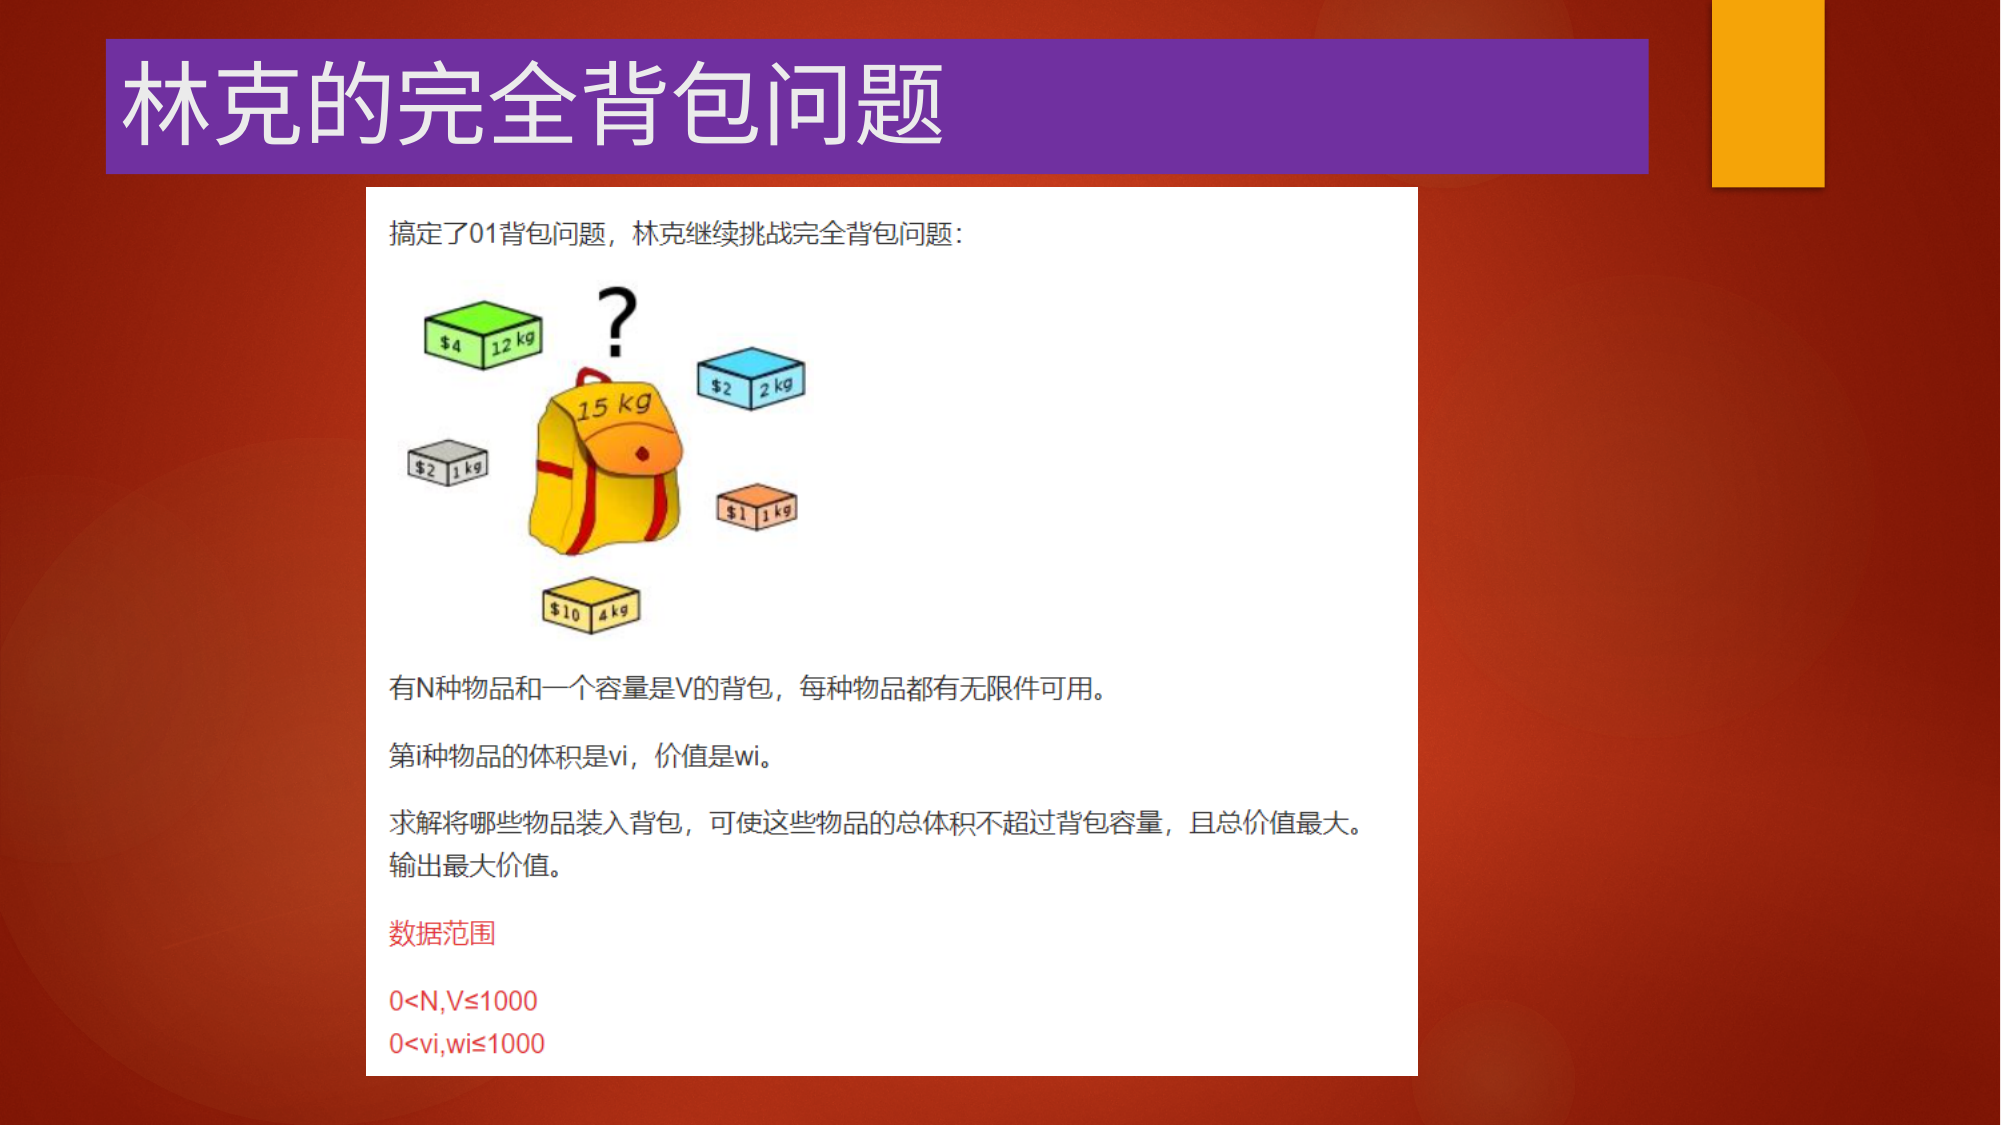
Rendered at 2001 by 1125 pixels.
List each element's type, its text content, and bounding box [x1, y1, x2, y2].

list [366, 187, 1418, 1077]
title 林克的完全背包问题 [105, 38, 1649, 175]
